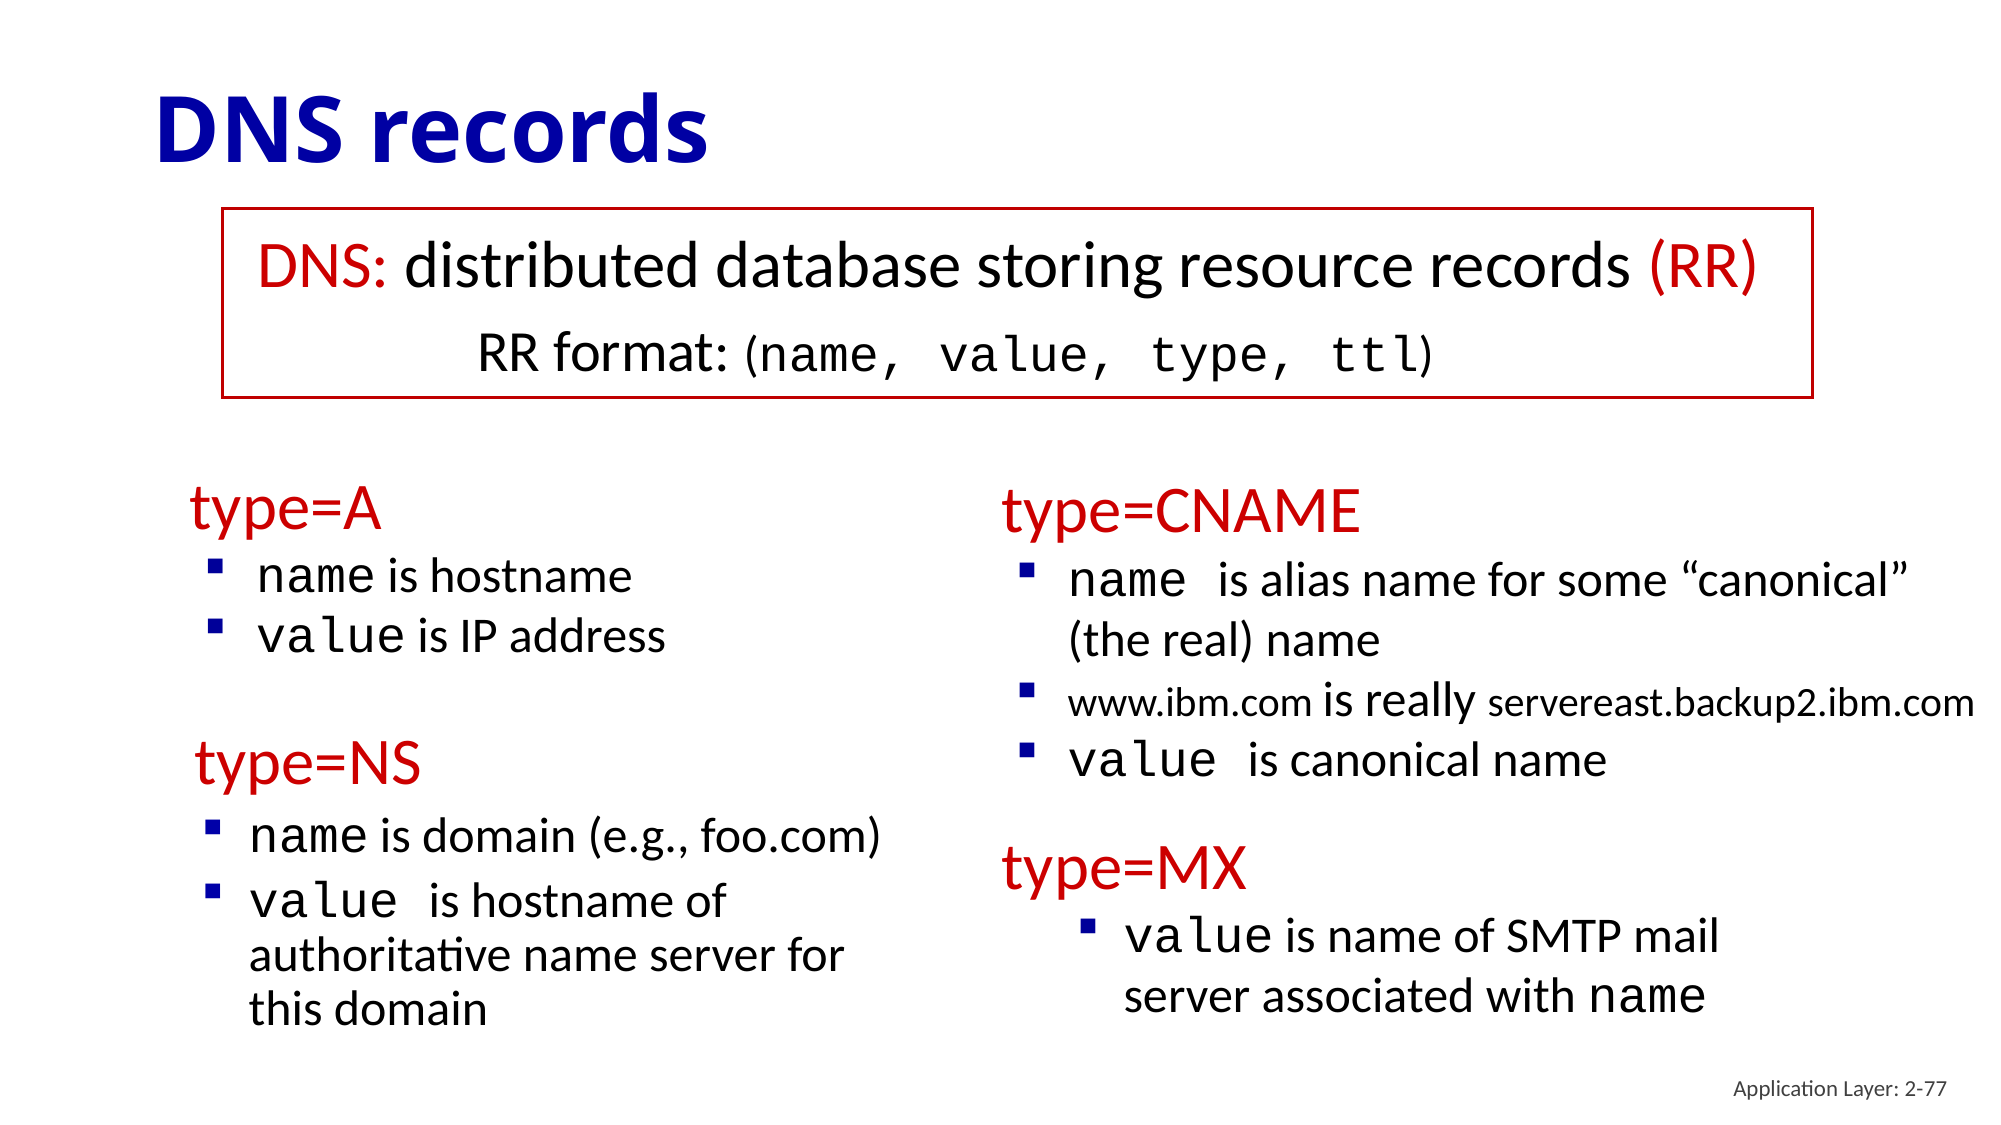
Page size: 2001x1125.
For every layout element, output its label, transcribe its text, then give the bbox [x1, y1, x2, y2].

title DNS records [137, 59, 1863, 207]
text_box type=A name is hostname value is IP address [175, 455, 801, 670]
text_box type=MX value is name of SMTP mail server associated with name [986, 815, 1855, 1030]
slide_number Application Layer: 2-77 [1512, 1056, 1963, 1117]
text_box [222, 207, 1813, 399]
text_box type=CNAME name is alias name for some “canonical” (the real) name www.ibm.com is really servereast.backup2.ibm.com value is canonical name [986, 458, 2000, 816]
text_box type=NS name is domain (e.g., foo.com) value is hostname of authoritative name server for this domain [177, 719, 924, 1033]
